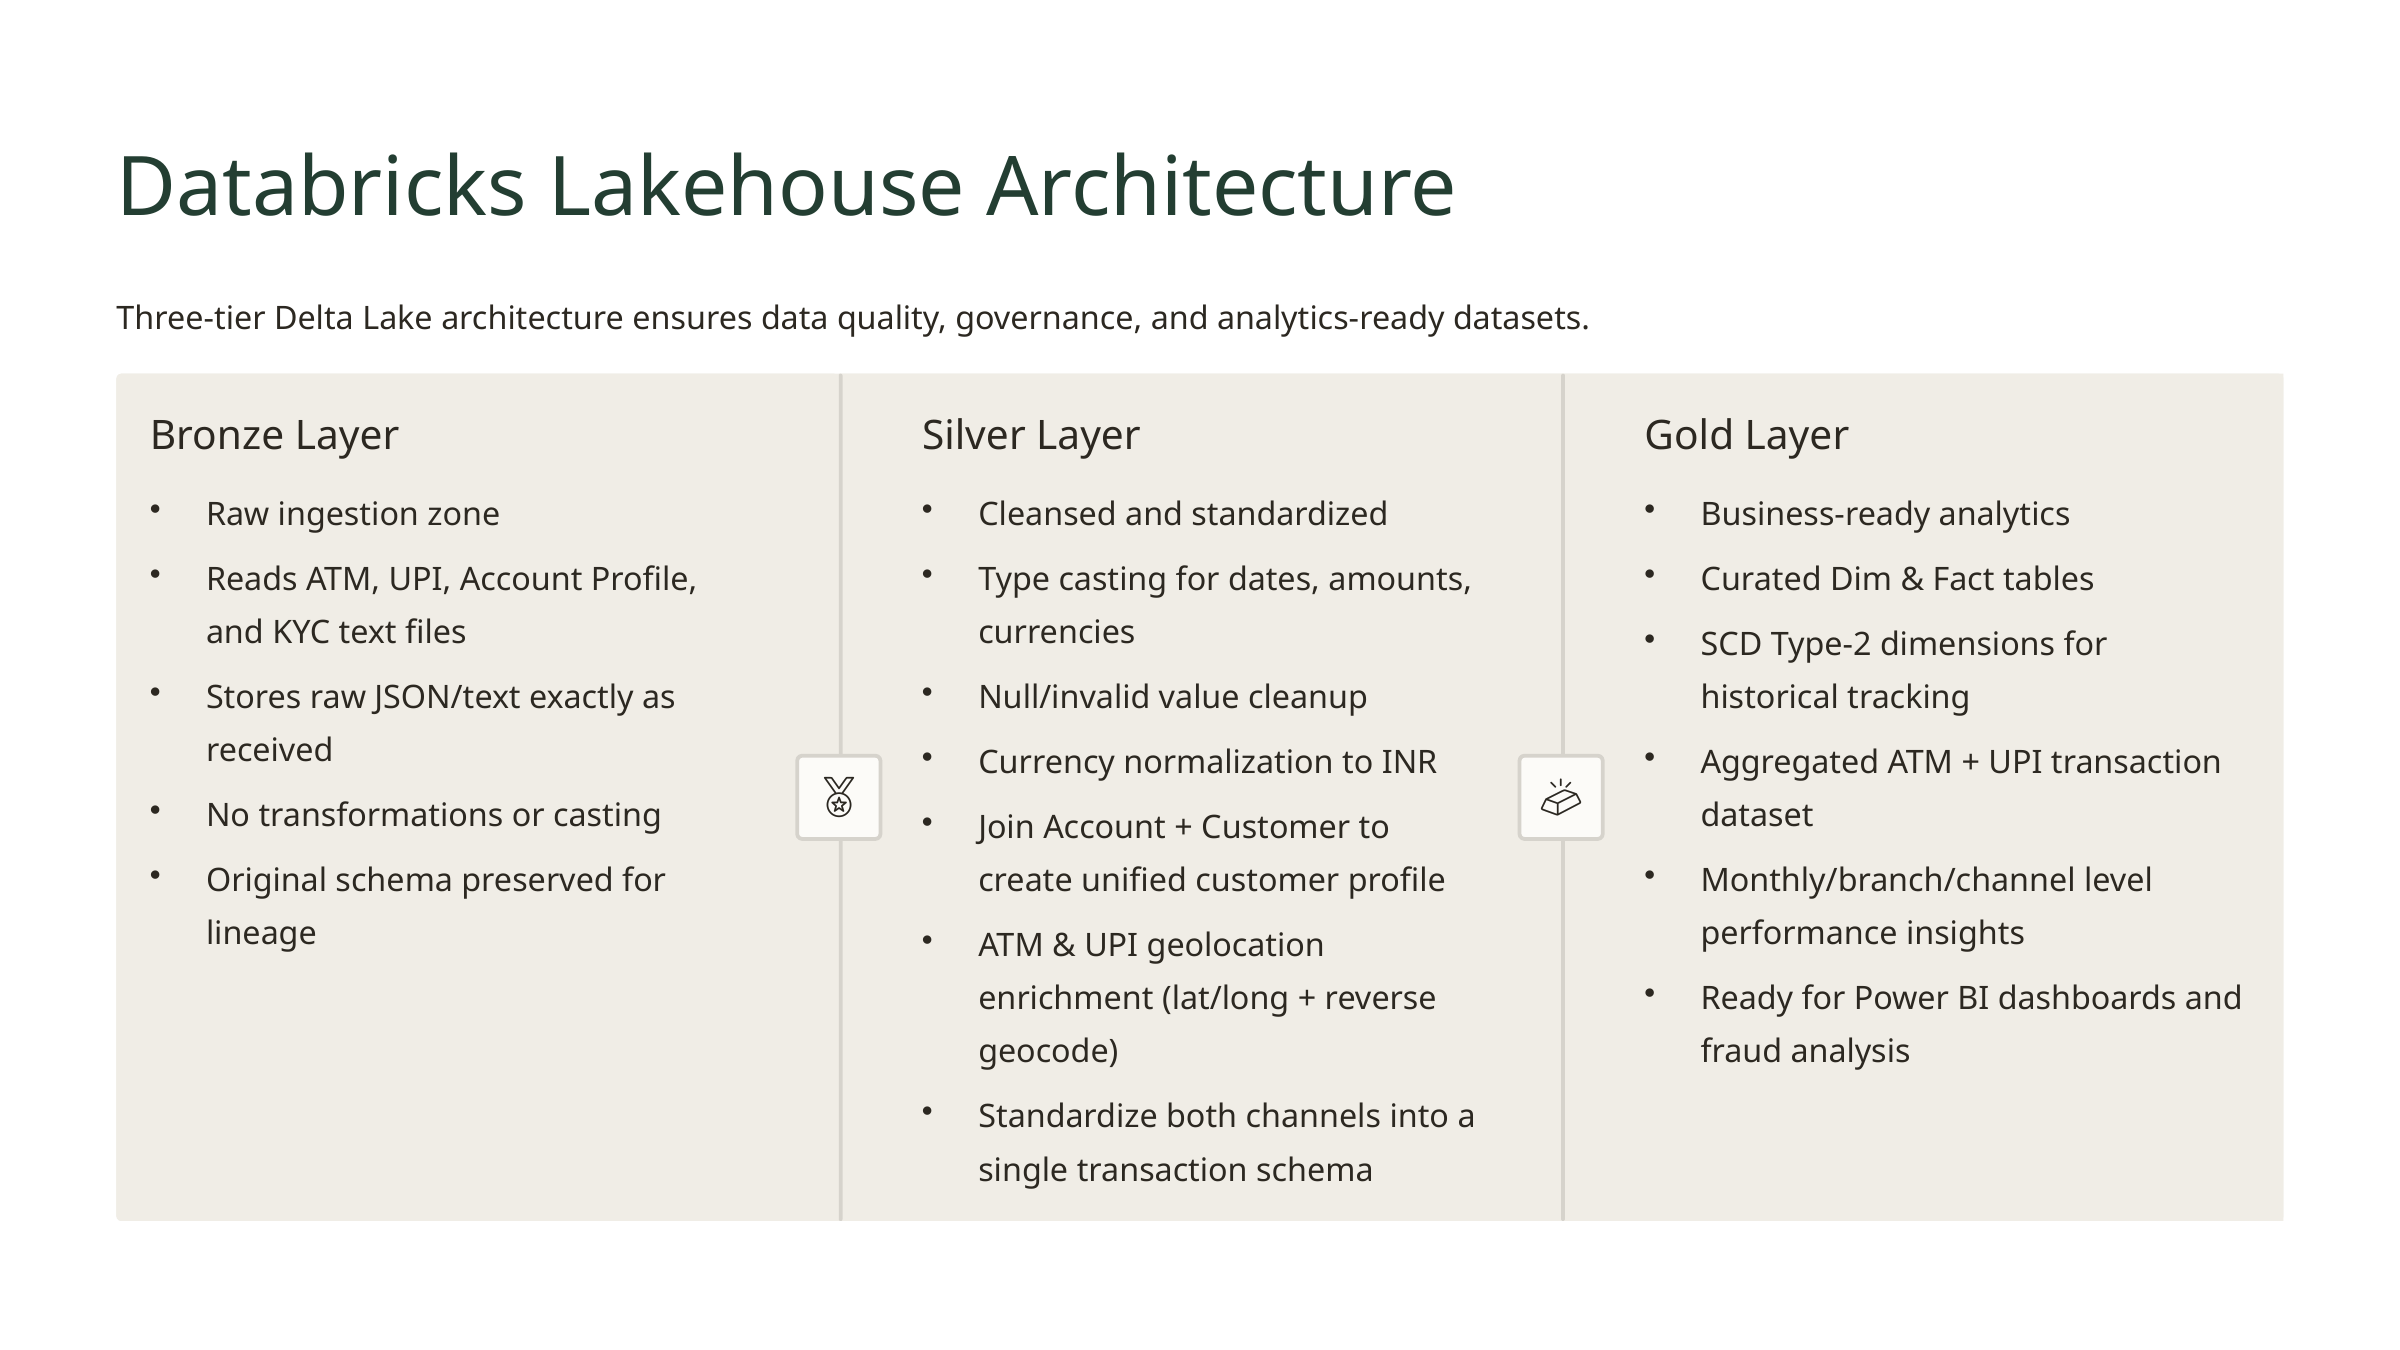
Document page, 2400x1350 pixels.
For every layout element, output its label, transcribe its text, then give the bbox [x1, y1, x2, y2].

text_box Null/invalid value cleanup [921, 661, 1478, 716]
text_box Cleansed and standardized [921, 478, 1478, 533]
text_box Reads ATM, UPI, Account Profile, and KYC text files [149, 543, 756, 651]
text_box [116, 373, 838, 1221]
text_box [1565, 373, 2284, 1221]
text_box Gold Layer [1644, 406, 2061, 459]
text_box Stores raw JSON/text exactly as received [149, 661, 756, 769]
text_box ATM & UPI geolocation enrichment (lat/long + reverse geocode) [921, 909, 1478, 1070]
text_box [1519, 755, 1603, 839]
text_box [842, 373, 1561, 1221]
text_box [1561, 839, 1565, 1221]
text_box Curated Dim & Fact tables [1644, 543, 2251, 597]
text_box [797, 755, 881, 839]
text_box Business-ready analytics [1644, 478, 2251, 533]
text_box [838, 373, 843, 755]
picture [1540, 776, 1582, 819]
text_box Join Account + Customer to create unified customer profile [921, 791, 1478, 899]
text_box Currency normalization to INR [921, 726, 1478, 780]
text_box Ready for Power BI dashboards and fraud analysis [1644, 963, 2251, 1070]
text_box Monthly/branch/channel level performance insights [1644, 844, 2251, 952]
text_box Original schema preserved for lineage [149, 844, 756, 952]
text_box SCD Type-2 dimensions for historical tracking [1644, 608, 2251, 716]
text_box Databricks Lakehouse Architecture [116, 129, 1427, 233]
text_box [838, 839, 843, 1221]
text_box Bronze Layer [149, 406, 566, 459]
text_box Raw ingestion zone [149, 478, 756, 533]
picture [817, 776, 860, 819]
text_box Type casting for dates, amounts, currencies [921, 543, 1478, 651]
text_box [1561, 373, 1565, 755]
text_box Three-tier Delta Lake architecture ensures data quality, governance, and analytics-ready datasets. [116, 282, 2284, 337]
text_box Aggregated ATM + UPI transaction dataset [1644, 726, 2251, 834]
text_box Silver Layer [922, 406, 1339, 459]
text_box Standardize both channels into a single transaction schema [921, 1081, 1478, 1188]
text_box No transformations or casting [149, 779, 756, 834]
